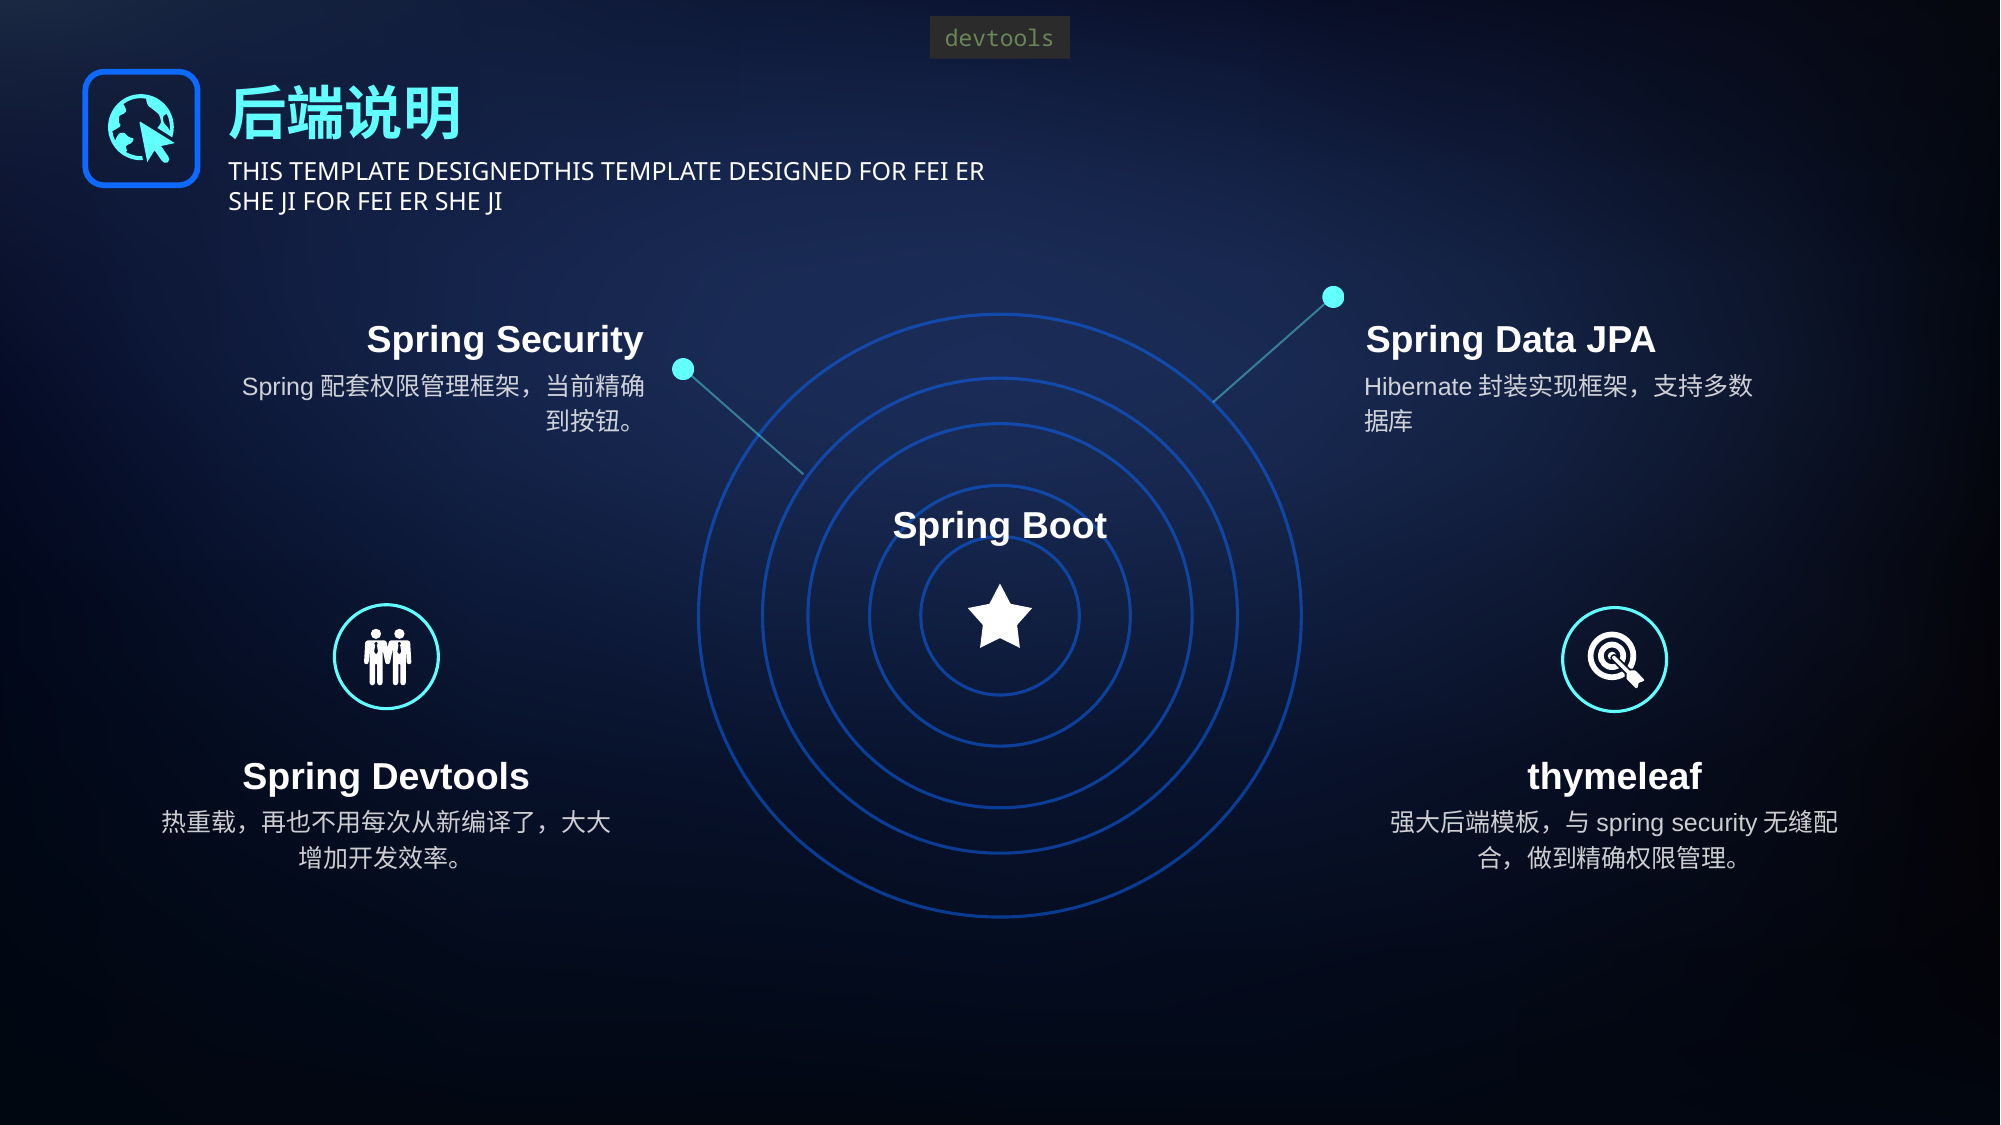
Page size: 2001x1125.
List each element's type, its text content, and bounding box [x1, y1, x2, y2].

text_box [672, 358, 804, 475]
text_box devtools [929, 16, 1071, 59]
text_box [919, 554, 1081, 697]
text_box [1586, 630, 1646, 690]
text_box Spring Boot [877, 484, 1123, 554]
text_box [363, 627, 413, 687]
text_box [1561, 606, 1668, 713]
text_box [1349, 298, 1787, 445]
text_box [868, 554, 1132, 748]
picture [0, 0, 2000, 1125]
text_box [697, 313, 1303, 919]
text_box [85, 68, 1014, 194]
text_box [144, 735, 629, 882]
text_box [223, 298, 660, 445]
text_box [806, 422, 1194, 809]
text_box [1213, 285, 1345, 403]
text_box [761, 377, 1239, 855]
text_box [1372, 735, 1857, 882]
text_box [333, 603, 440, 710]
text_box [965, 581, 1035, 650]
